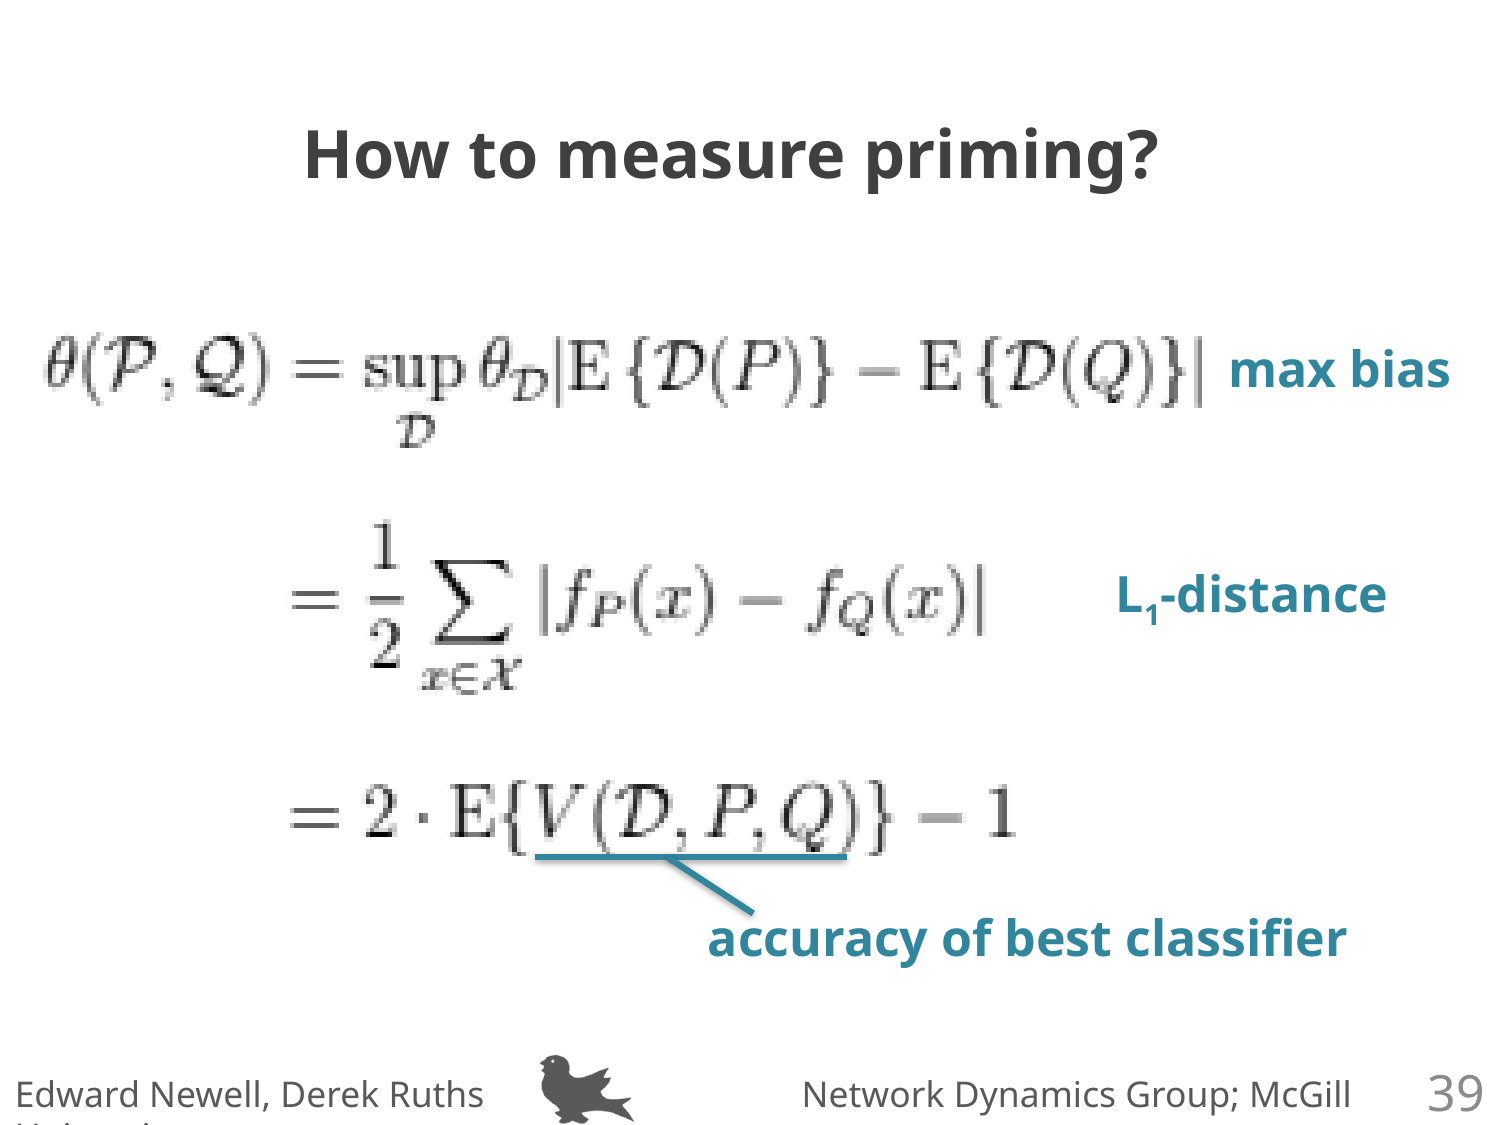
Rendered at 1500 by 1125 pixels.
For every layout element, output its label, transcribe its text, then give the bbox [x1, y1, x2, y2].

text_box How to measure priming? [288, 104, 1364, 200]
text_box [666, 856, 754, 914]
text_box accuracy of best classifier [693, 898, 1364, 974]
picture [22, 308, 1211, 454]
text_box L1-distance [1101, 555, 1404, 639]
picture [277, 760, 1017, 867]
picture [278, 496, 995, 710]
text_box max bias [1215, 329, 1467, 405]
slide_number 38 [1398, 1065, 1500, 1125]
text_box hpu output [532, 1045, 643, 1125]
